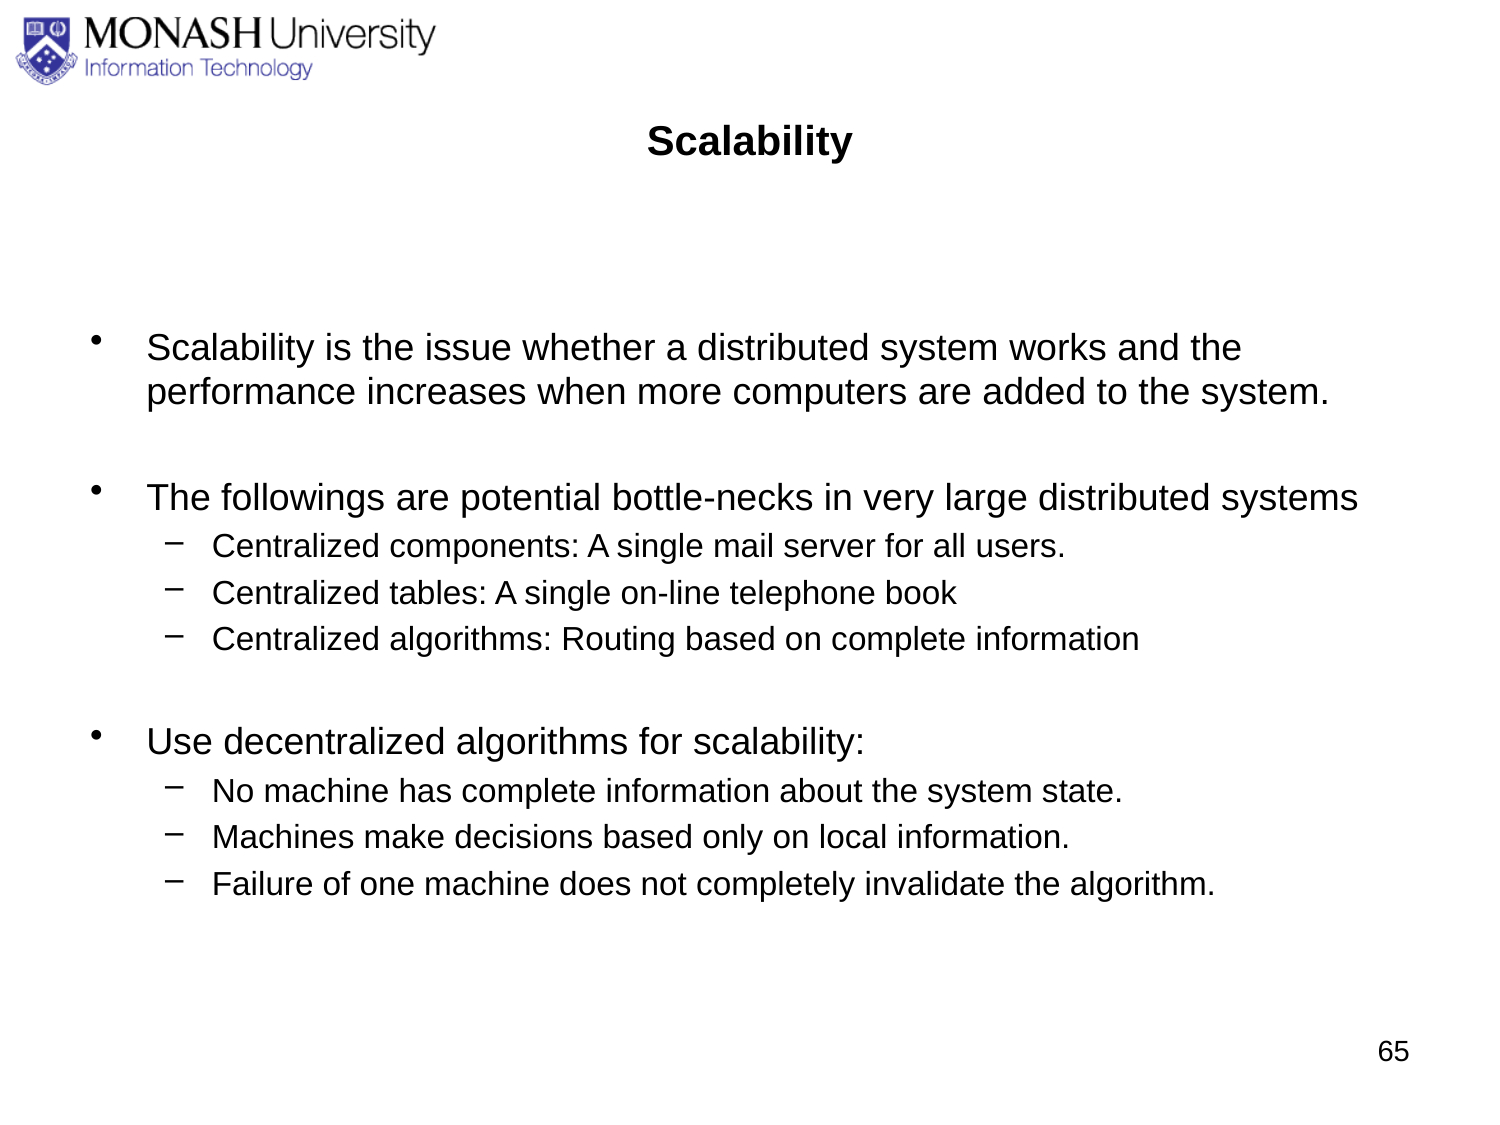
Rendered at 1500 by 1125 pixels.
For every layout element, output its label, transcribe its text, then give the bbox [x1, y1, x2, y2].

list Scalability is the issue whether a distributed system works and the performance increases when more computers are added to the system. The followings are potential bottle-necks in very large distributed systems Centralized components: A single mail server for all users. Centralized tables: A single on-line telephone book Centralized algorithms: Routing based on complete information Use decentralized algorithms for scalability: No machine has complete information about the system state. Machines make decisions based only on local information. Failure of one machine does not completely invalidate the algorithm. [75, 262, 1425, 1005]
picture [0, 0, 438, 101]
title Scalability [75, 45, 1425, 233]
slide_number 65 [1074, 1024, 1426, 1103]
